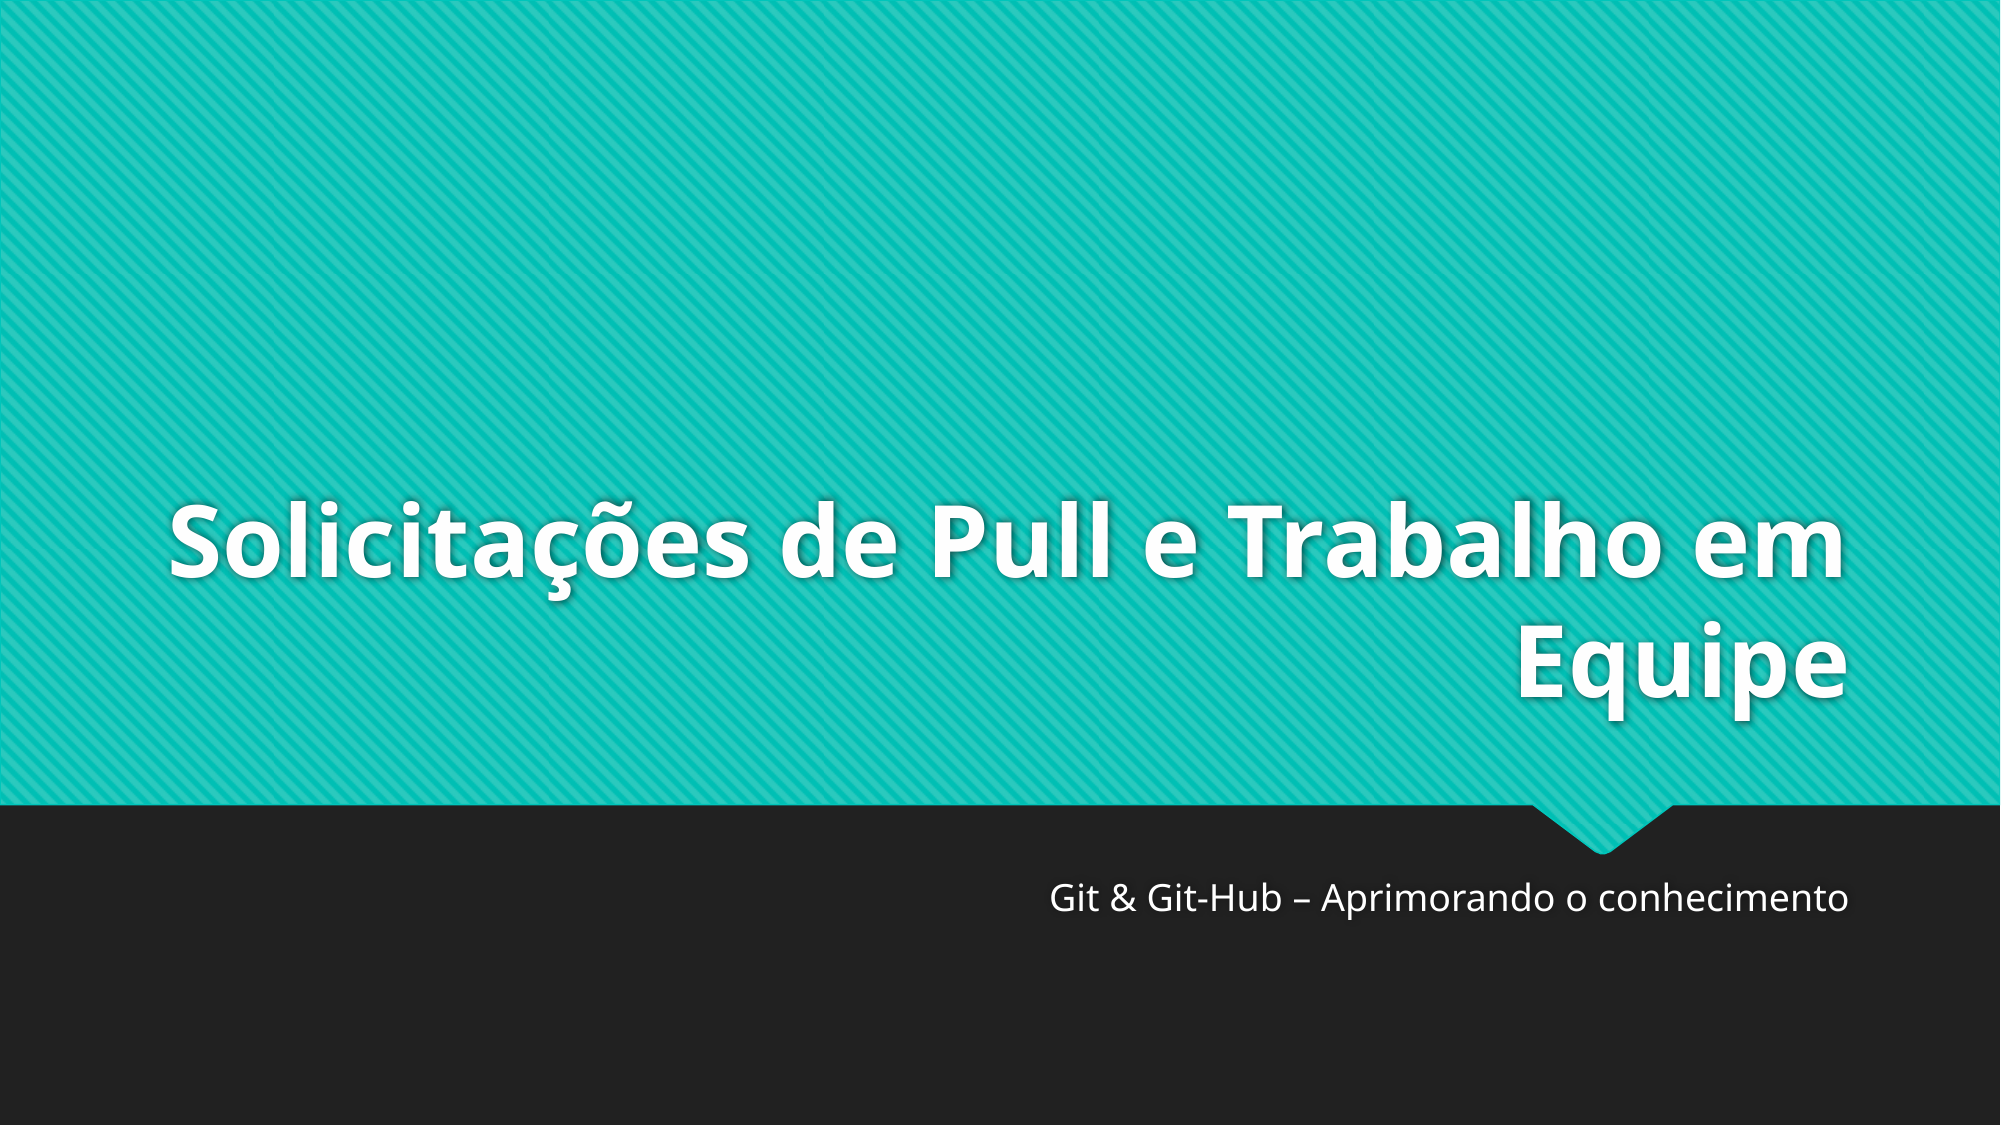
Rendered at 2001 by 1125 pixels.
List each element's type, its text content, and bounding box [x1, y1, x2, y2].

list Git & Git-Hub – Aprimorando o conhecimento [132, 866, 1866, 938]
title Solicitações de Pull e Trabalho em Equipe [132, 484, 1866, 726]
